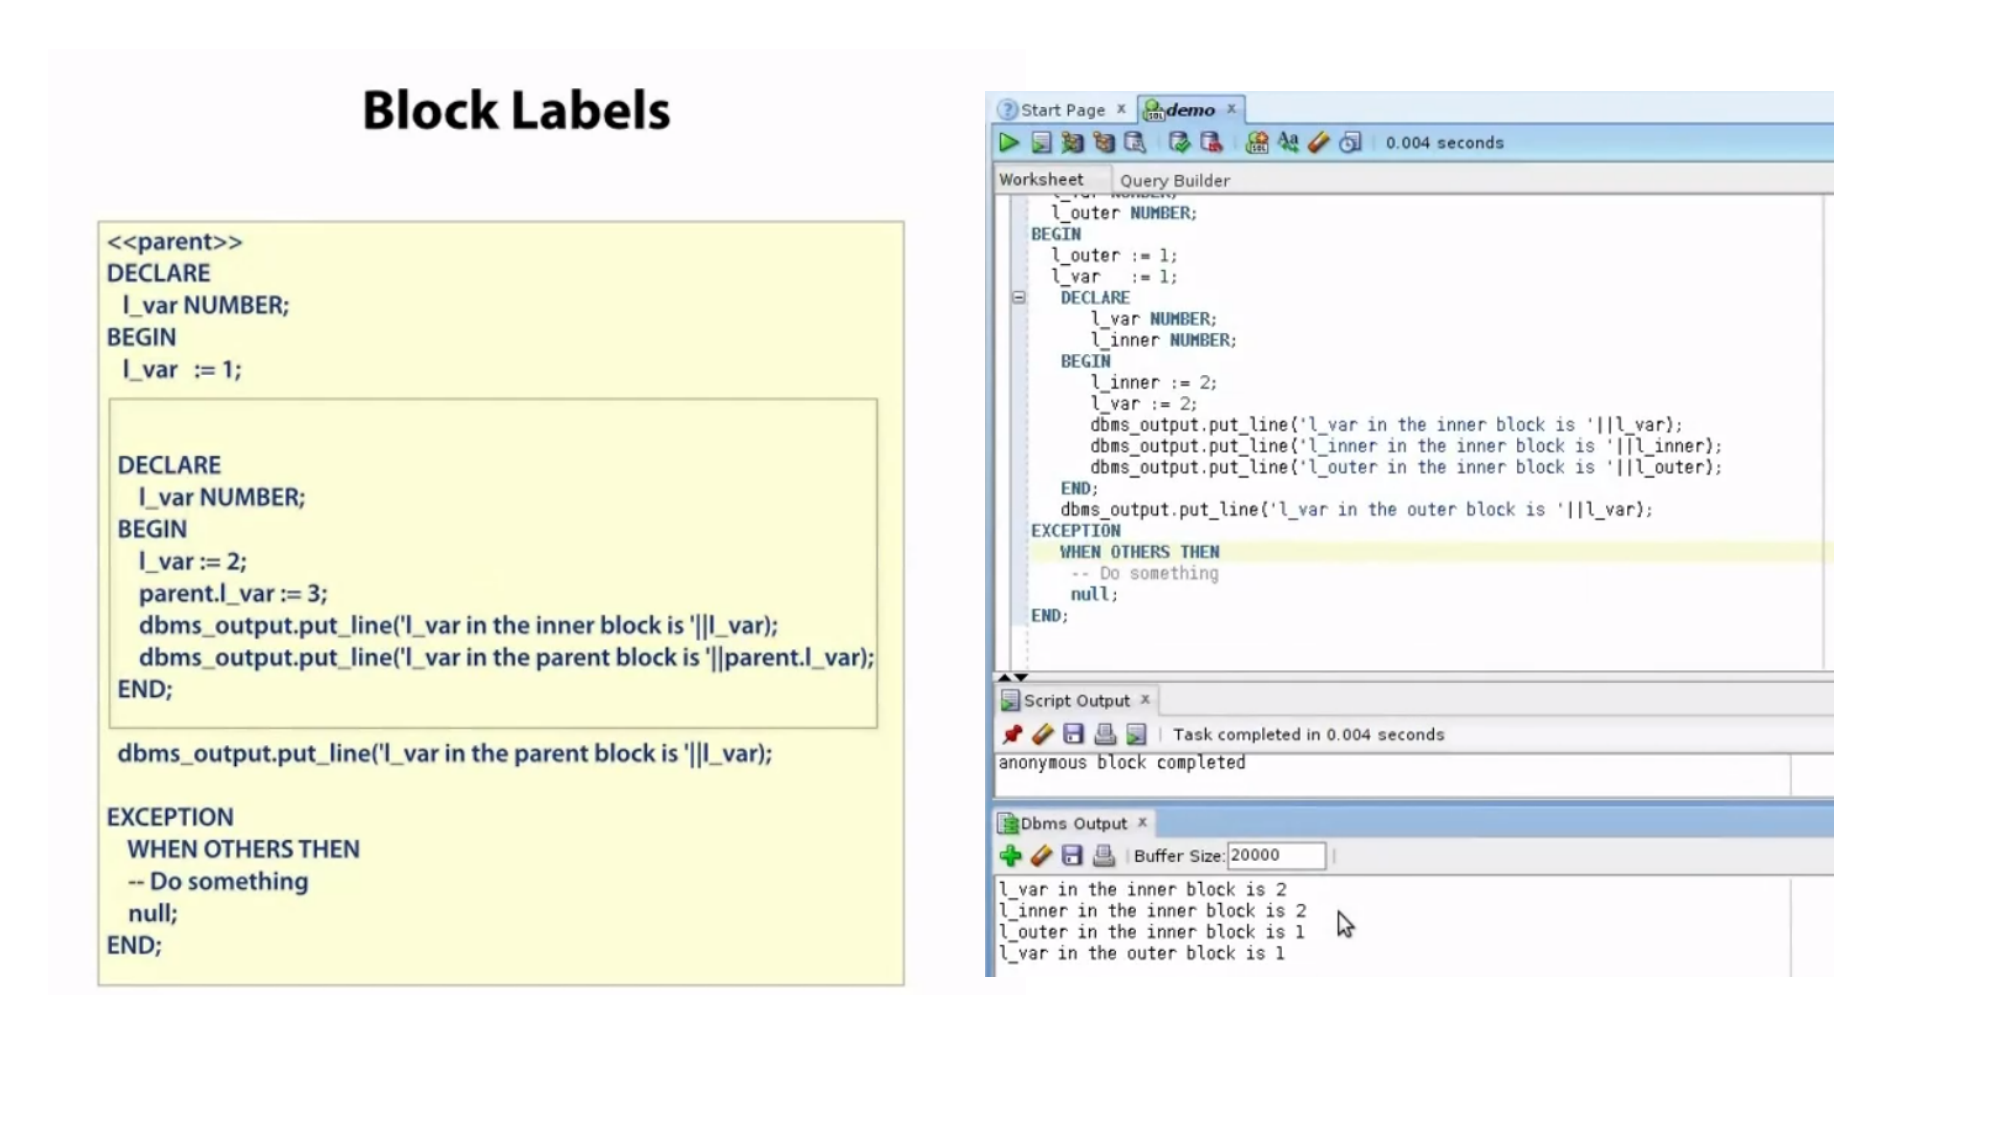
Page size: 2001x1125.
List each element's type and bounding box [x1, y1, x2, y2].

picture [48, 48, 1834, 995]
